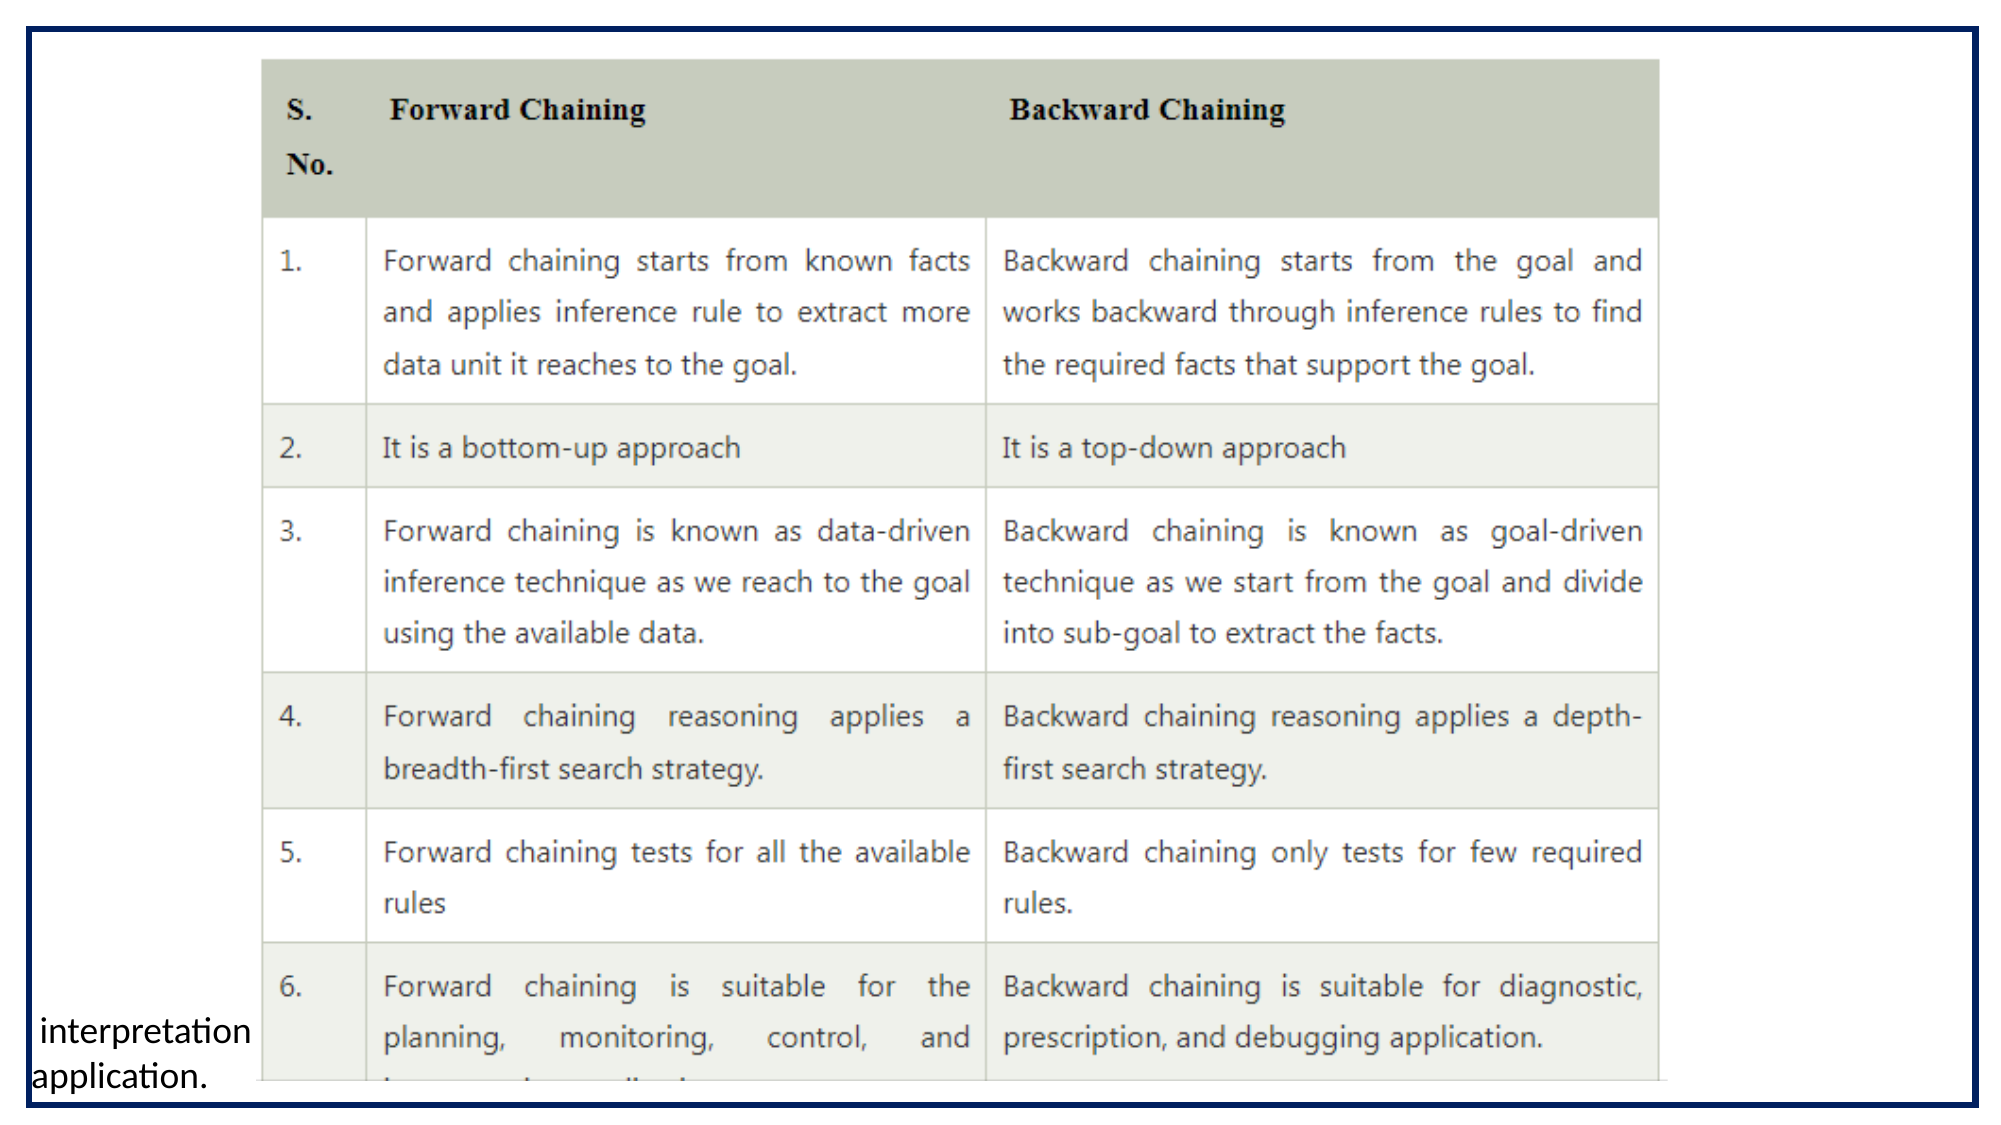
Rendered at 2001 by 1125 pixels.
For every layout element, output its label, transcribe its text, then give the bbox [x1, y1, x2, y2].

picture [256, 53, 1668, 1081]
text_box interpretation application. [16, 999, 326, 1104]
text_box [28, 28, 1977, 1106]
